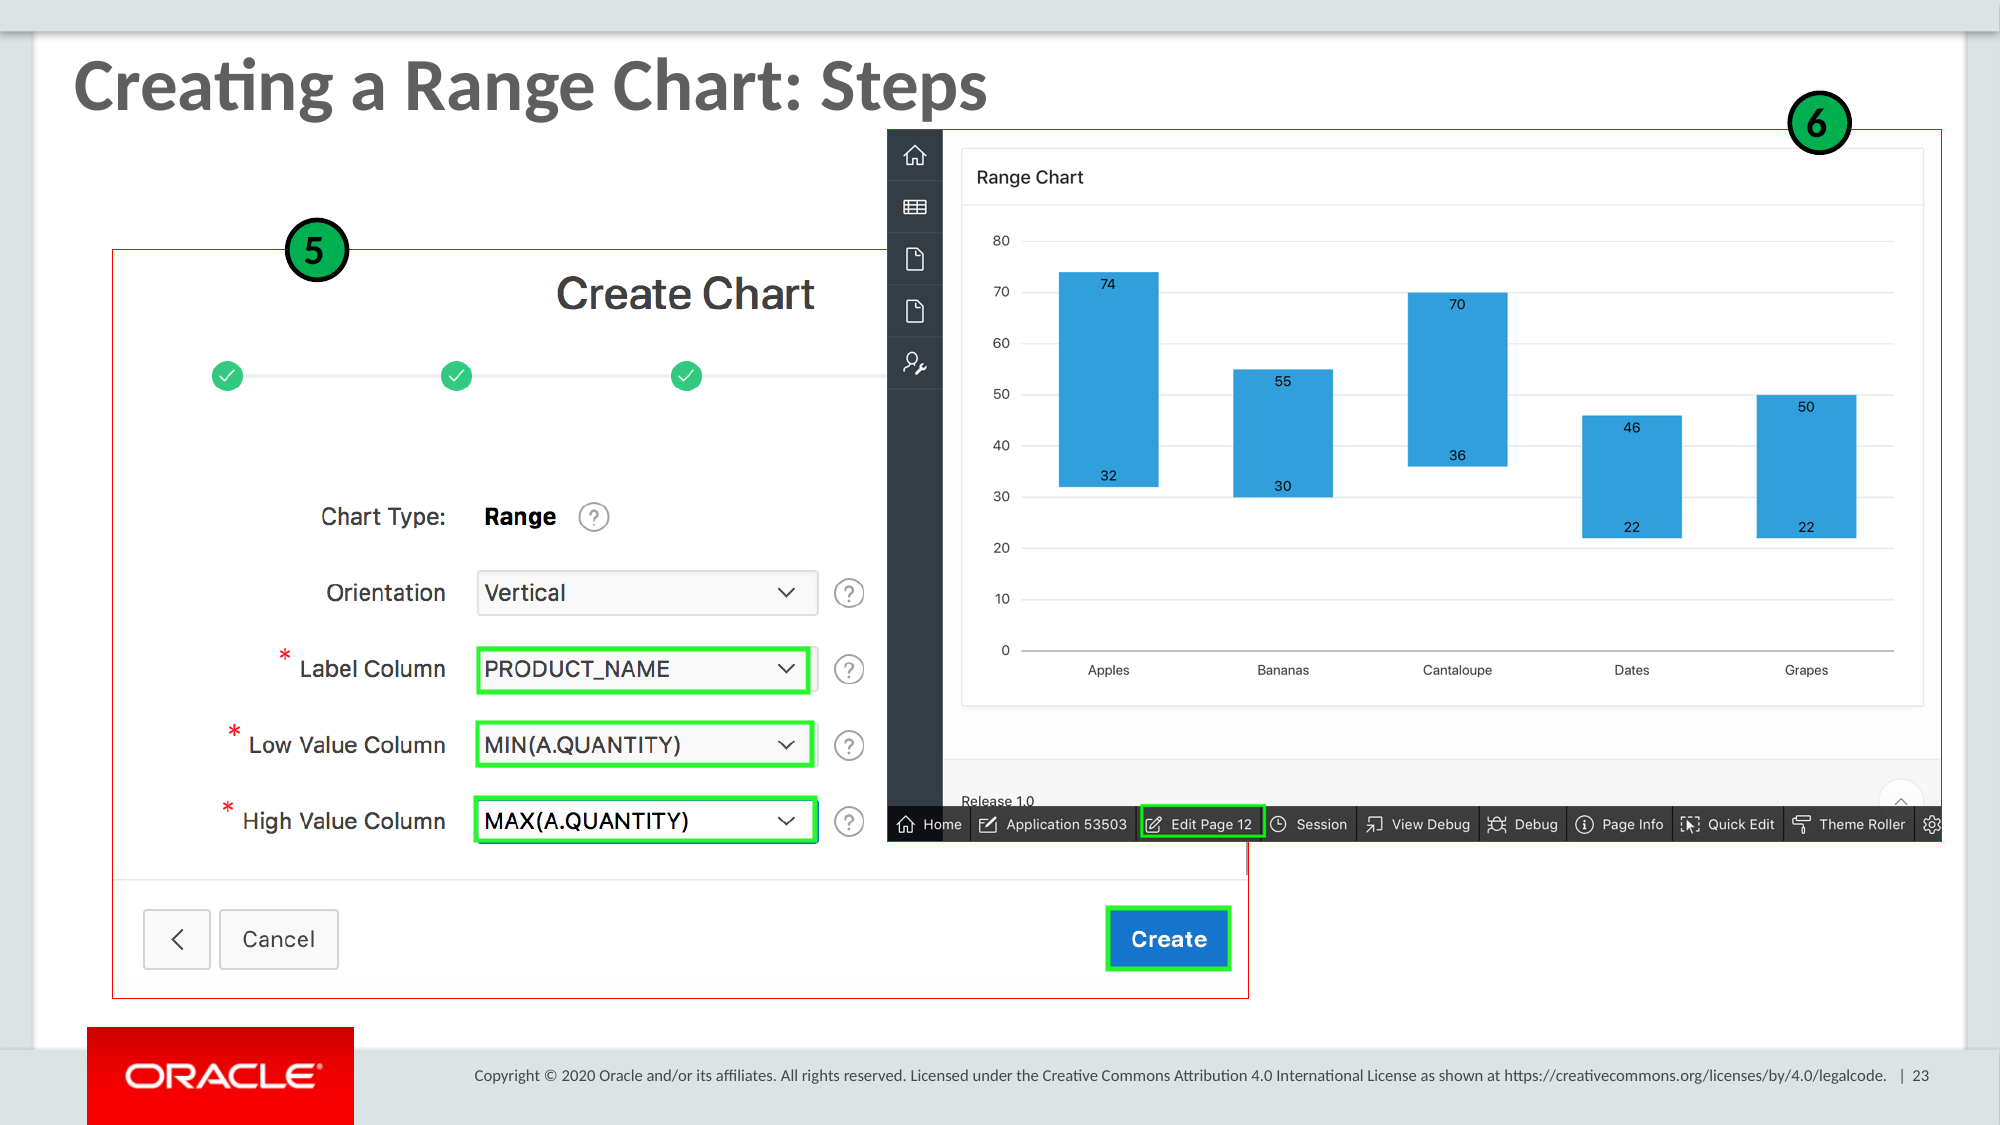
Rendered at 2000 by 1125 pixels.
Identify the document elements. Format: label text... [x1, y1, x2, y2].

picture [87, 1027, 354, 1125]
picture [111, 129, 1942, 999]
text_box 6 [1789, 92, 1850, 128]
text_box 5 [287, 219, 347, 248]
title Creating a Range Chart: Steps [74, 66, 1850, 125]
